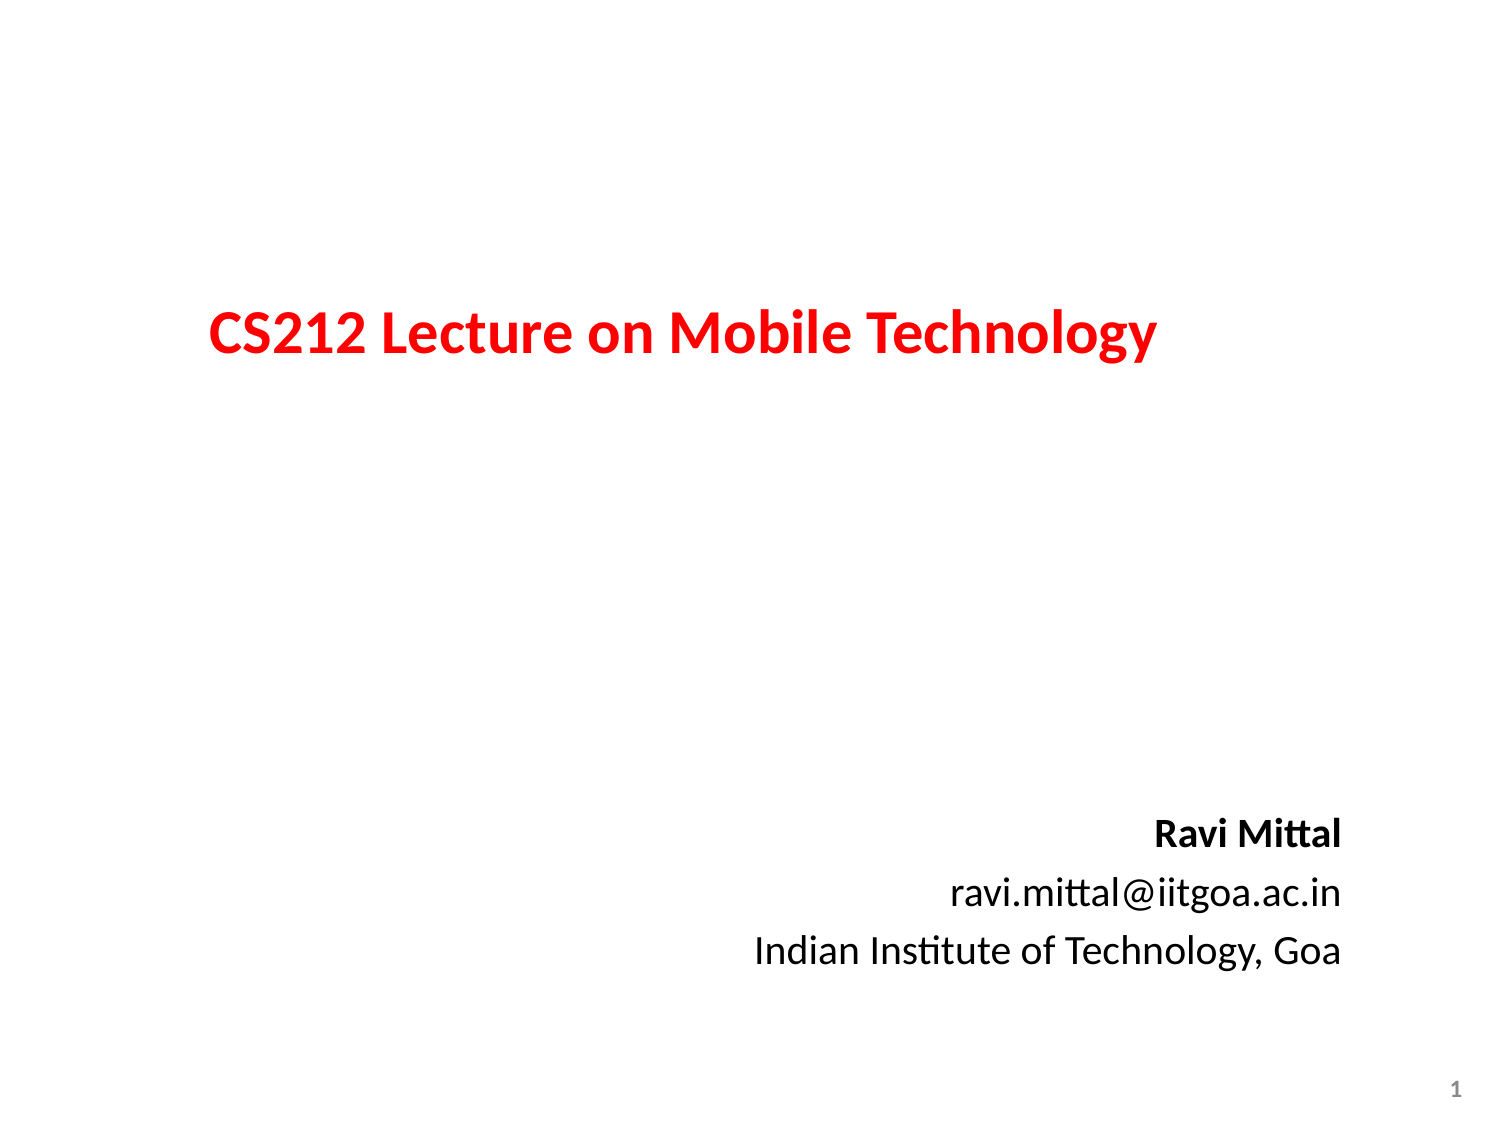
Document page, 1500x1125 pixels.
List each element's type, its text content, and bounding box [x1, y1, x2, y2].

title CS212 Lecture on Mobile Technology [194, 208, 1470, 450]
subtitle Ravi Mittal ravi.mittal@iitgoa.ac.in Indian Institute of Technology, Goa [97, 798, 1357, 1087]
